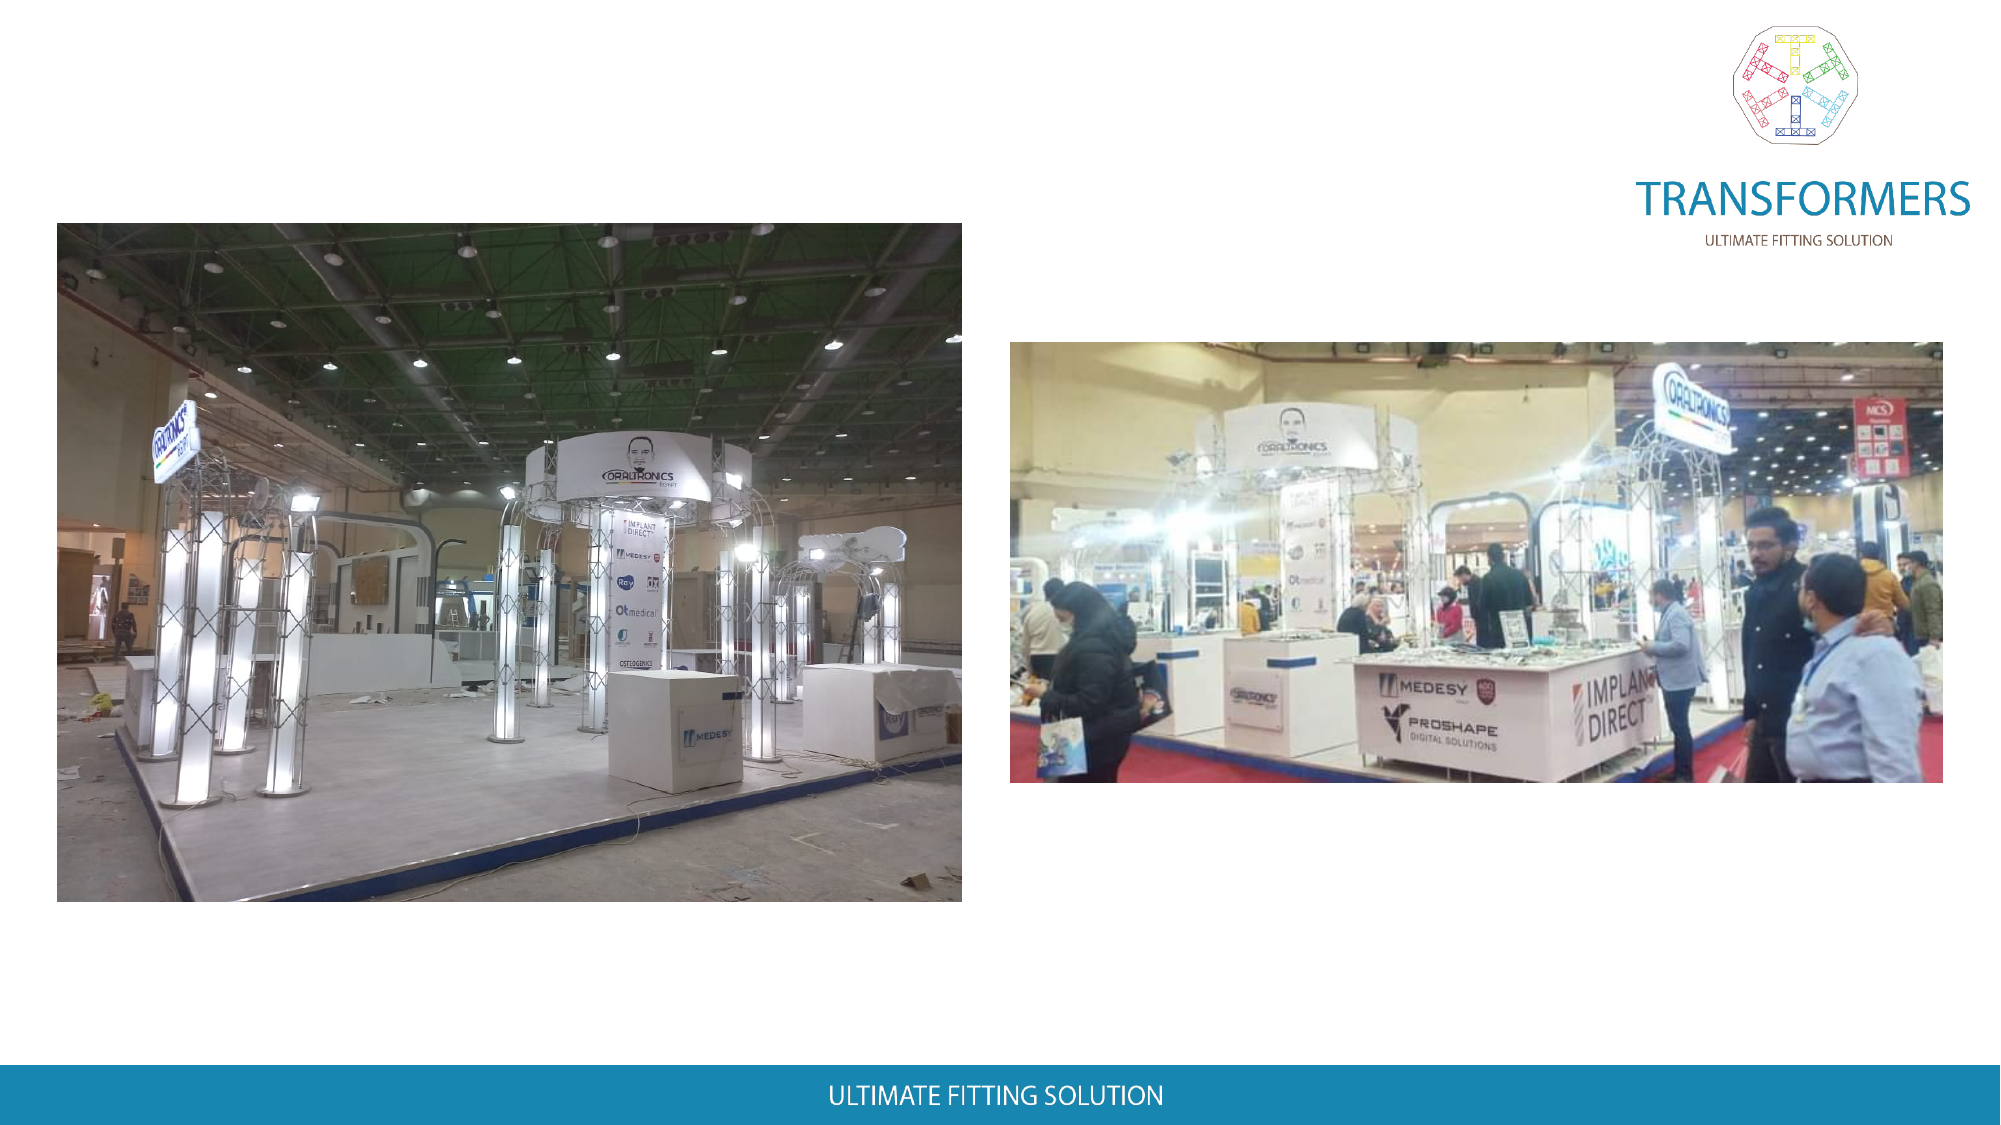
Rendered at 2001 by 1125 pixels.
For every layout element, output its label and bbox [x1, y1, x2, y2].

picture [1625, 22, 1978, 252]
picture [0, 1065, 2000, 1125]
picture [57, 223, 962, 902]
picture [1010, 342, 1943, 783]
